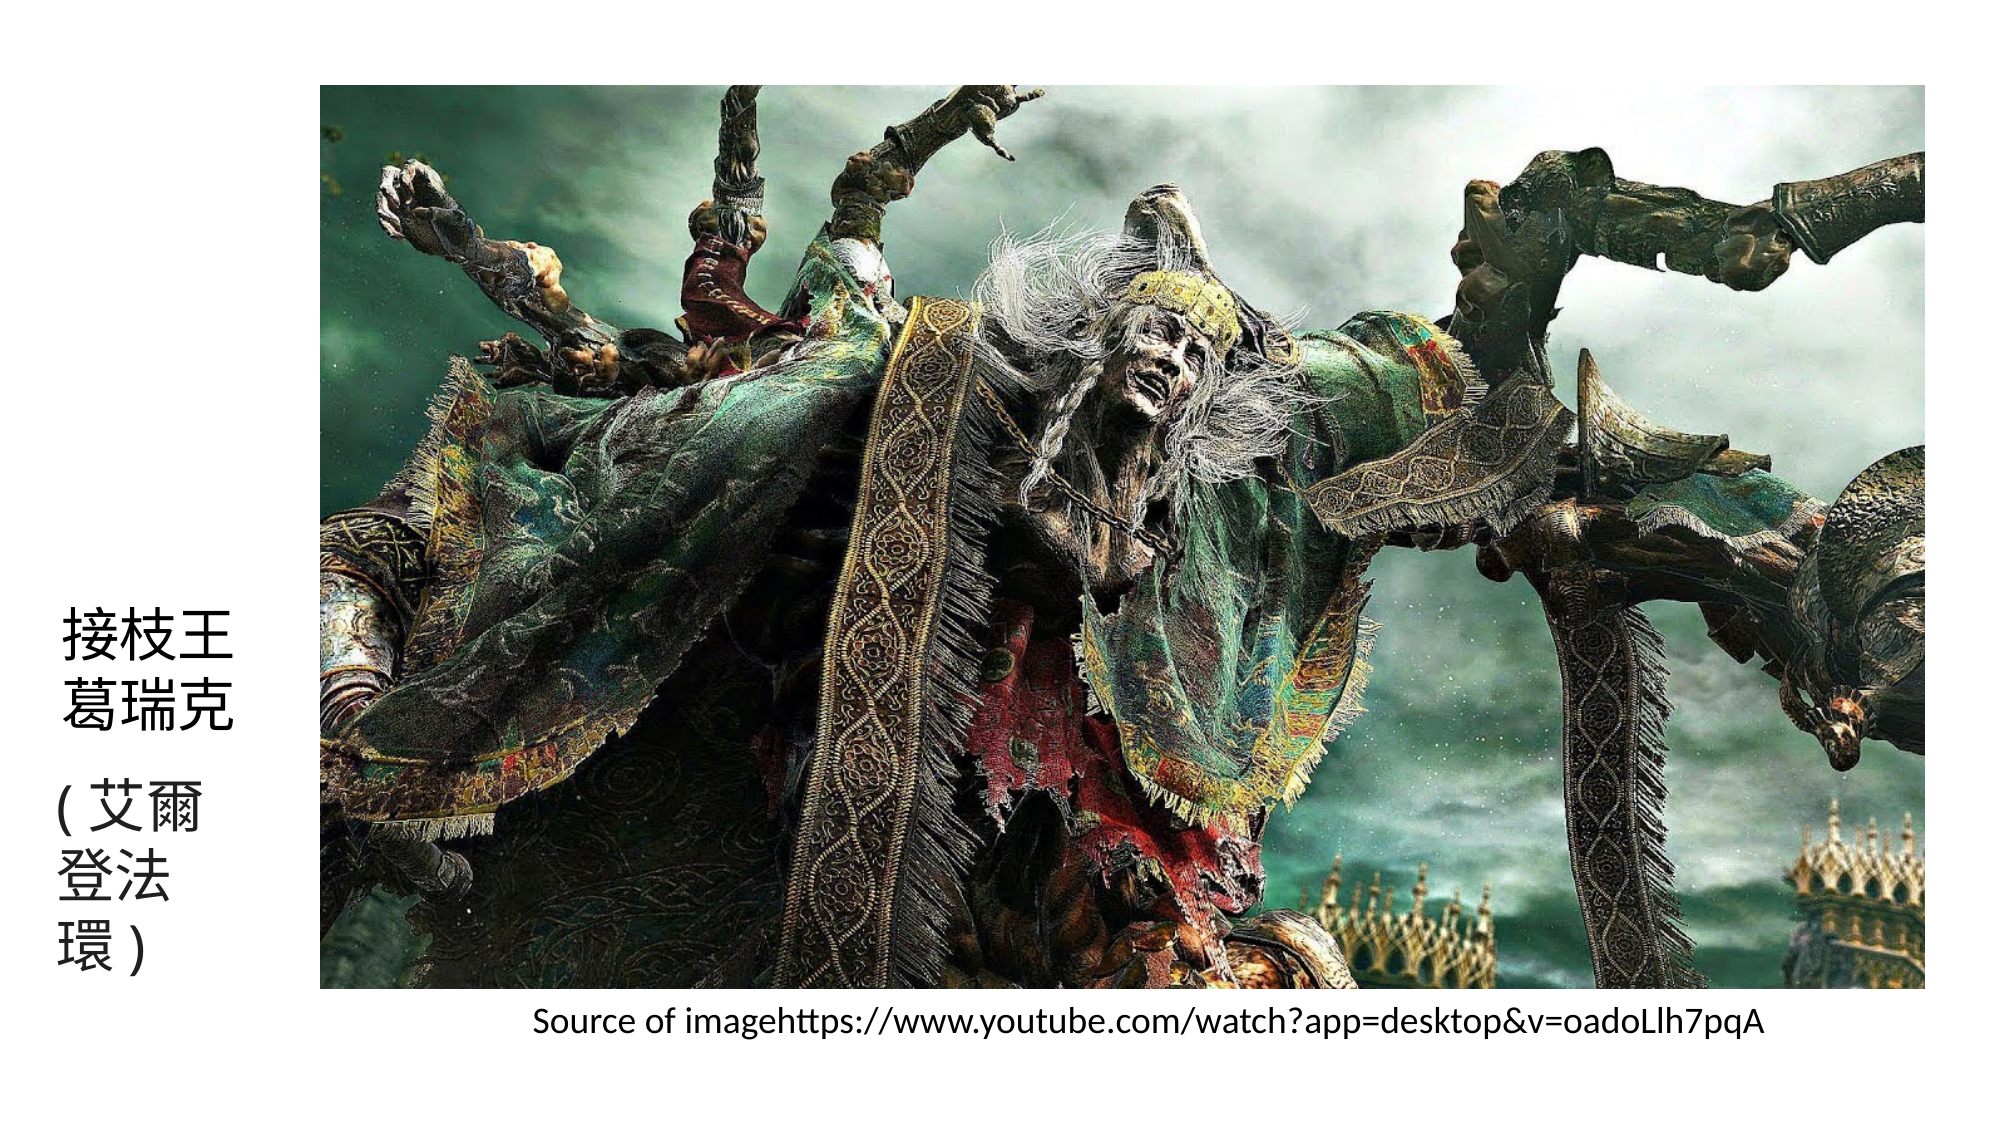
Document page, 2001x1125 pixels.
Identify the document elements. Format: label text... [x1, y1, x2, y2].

text_box (艾爾登法環) [41, 761, 256, 987]
picture [319, 85, 1926, 990]
text_box Source of imagehttps://www.youtube.com/watch?app=desktop&v=oadoLlh7pqA [517, 988, 2000, 1049]
text_box 接枝王 葛瑞克 [41, 590, 256, 746]
